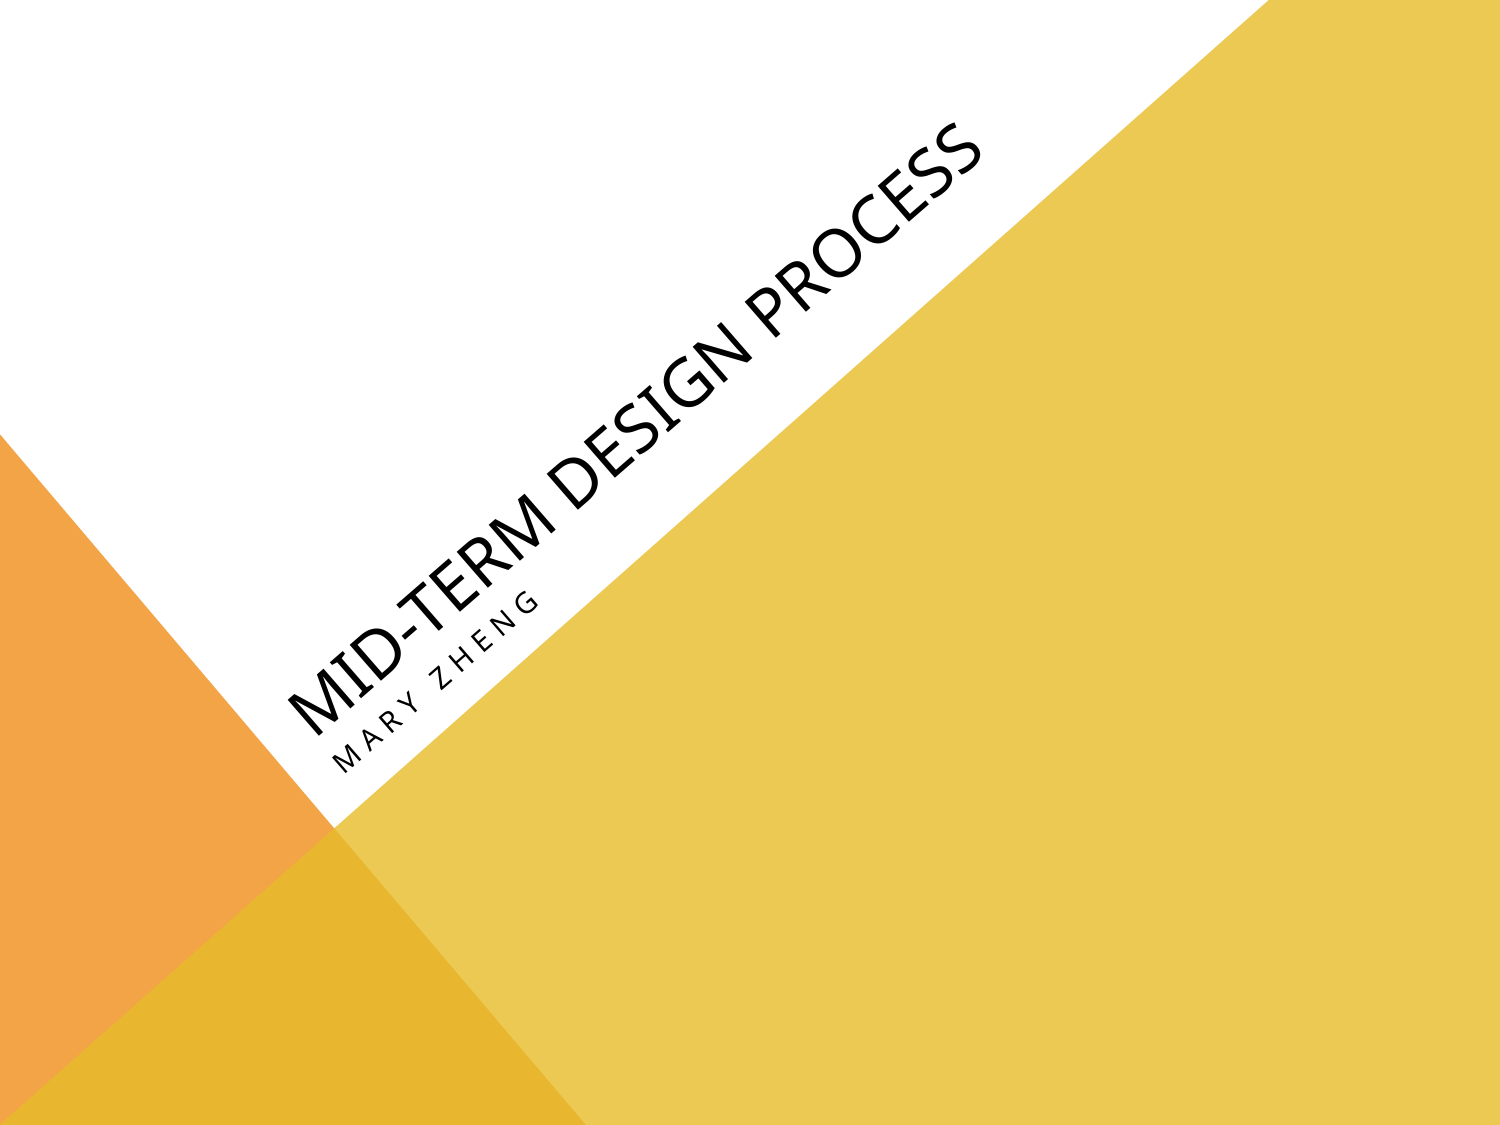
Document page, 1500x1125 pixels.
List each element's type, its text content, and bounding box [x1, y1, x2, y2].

title mid-term design process [182, 4, 1012, 761]
subtitle Mary zheng [312, 61, 1154, 804]
